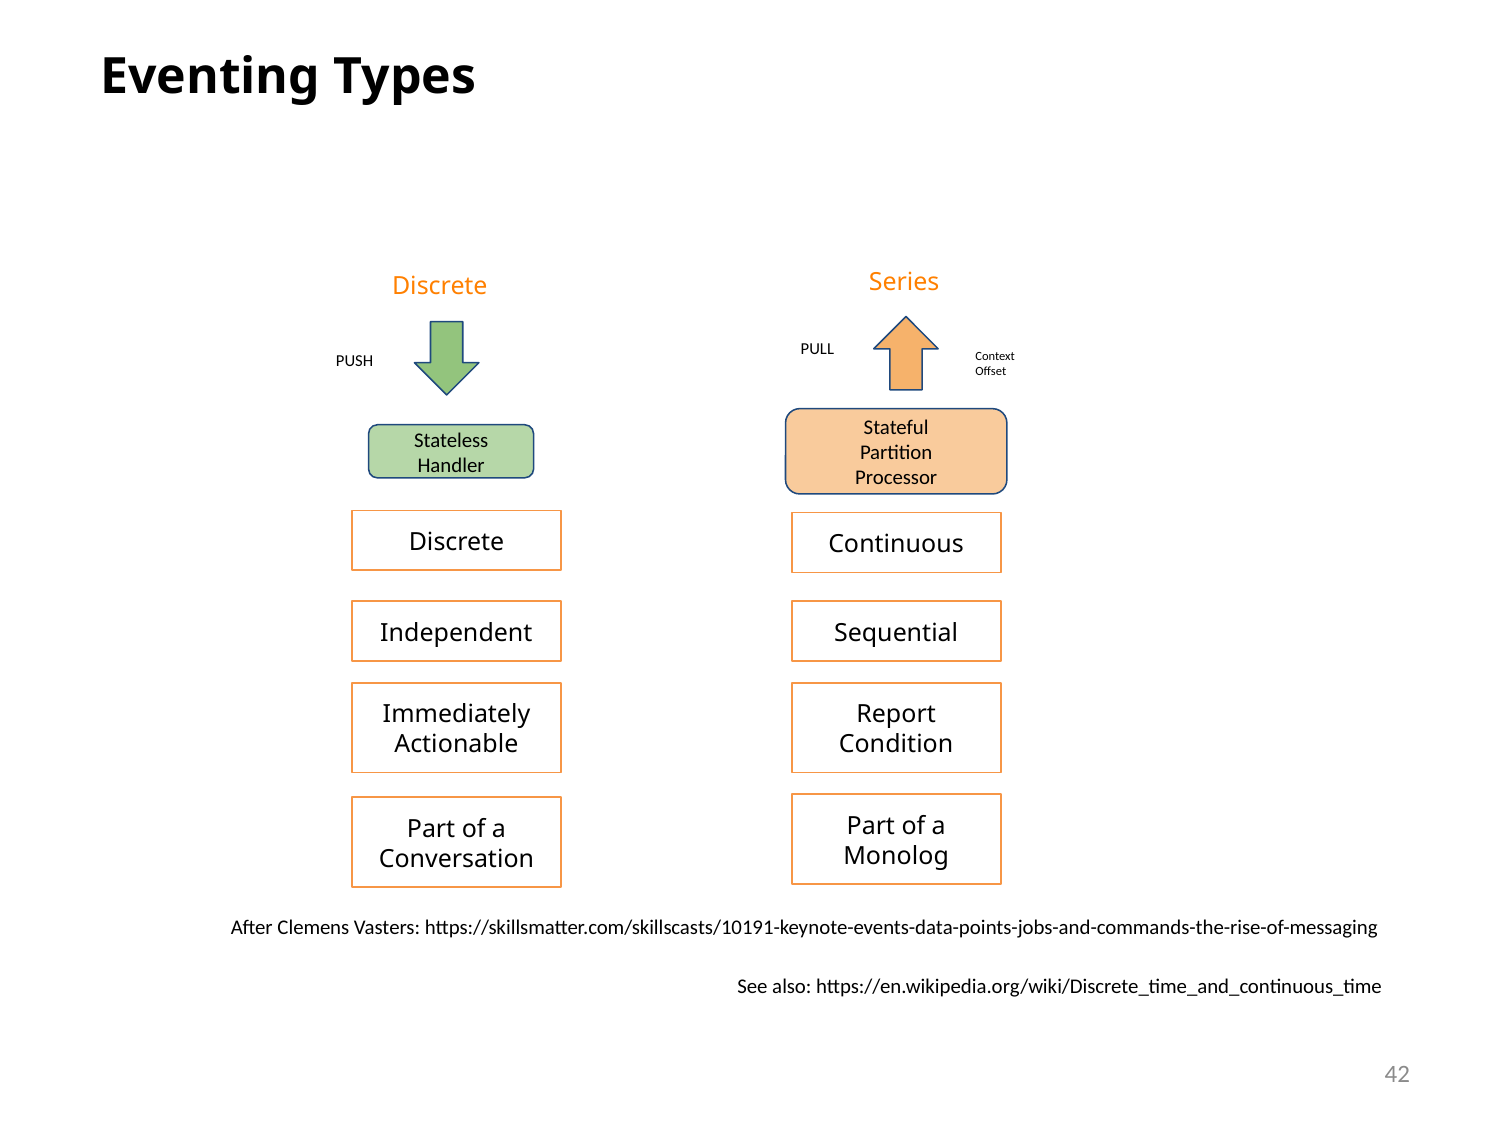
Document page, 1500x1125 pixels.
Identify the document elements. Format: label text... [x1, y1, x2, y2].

text_box Context Offset [960, 333, 1058, 394]
text_box Sequential [791, 601, 1001, 662]
text_box [414, 321, 479, 395]
text_box Discrete [351, 510, 561, 571]
text_box Stateless Handler [368, 424, 534, 478]
text_box Eventing Types [8, 36, 568, 111]
text_box Report Condition [791, 682, 1001, 773]
text_box Part of a Monolog [791, 794, 1001, 884]
text_box Part of a Conversation [351, 797, 561, 888]
slide_number 42 [1074, 1042, 1425, 1103]
text_box Continuous [791, 512, 1001, 573]
text_box See also: https://en.wikipedia.org/wiki/Discrete_time_and_continuous_time [722, 960, 1409, 1011]
text_box PULL [785, 327, 858, 368]
text_box Immediately Actionable [351, 682, 561, 773]
text_box Independent [351, 601, 561, 662]
text_box Discrete [392, 269, 1078, 314]
text_box [873, 316, 939, 390]
text_box PUSH [320, 339, 398, 380]
text_box Series [868, 264, 966, 309]
text_box After Clemens Vasters: https://skillsmatter.com/skillscasts/10191-keynote-events-data-points-jobs-and-commands-the-rise-of-messaging [215, 901, 1436, 952]
text_box Stateful Partition Processor [785, 408, 1007, 494]
